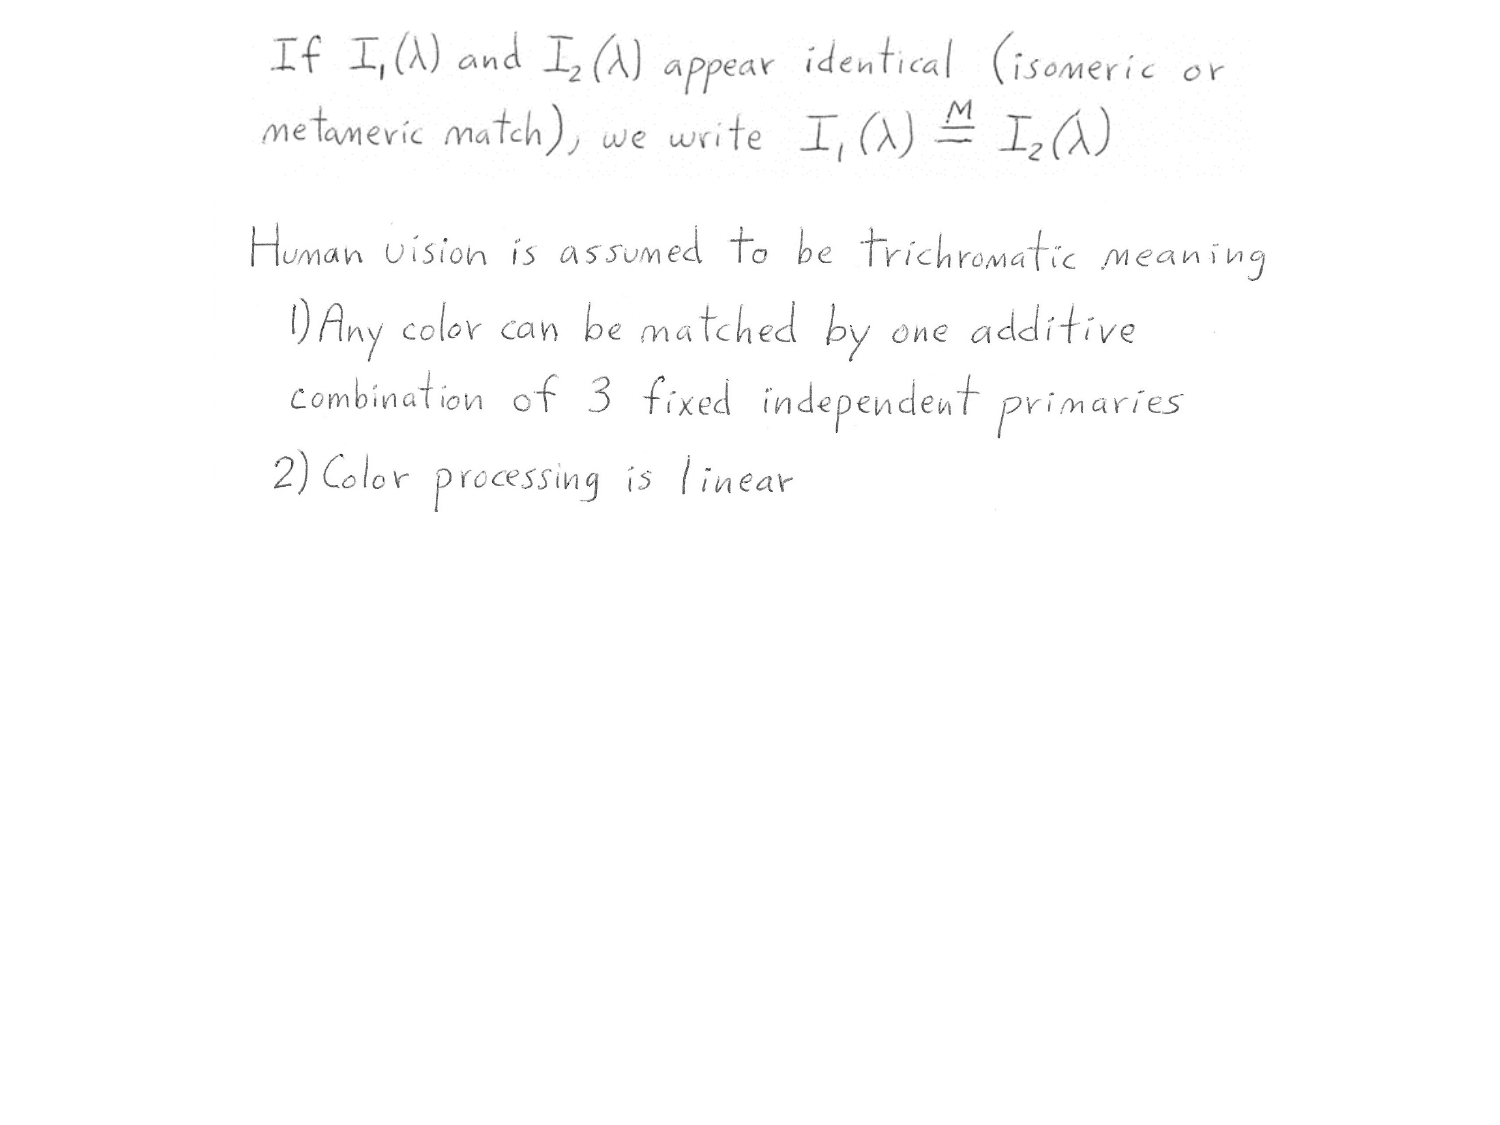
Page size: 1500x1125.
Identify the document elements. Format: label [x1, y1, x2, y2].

picture [213, 194, 1287, 512]
picture [249, 14, 1251, 179]
